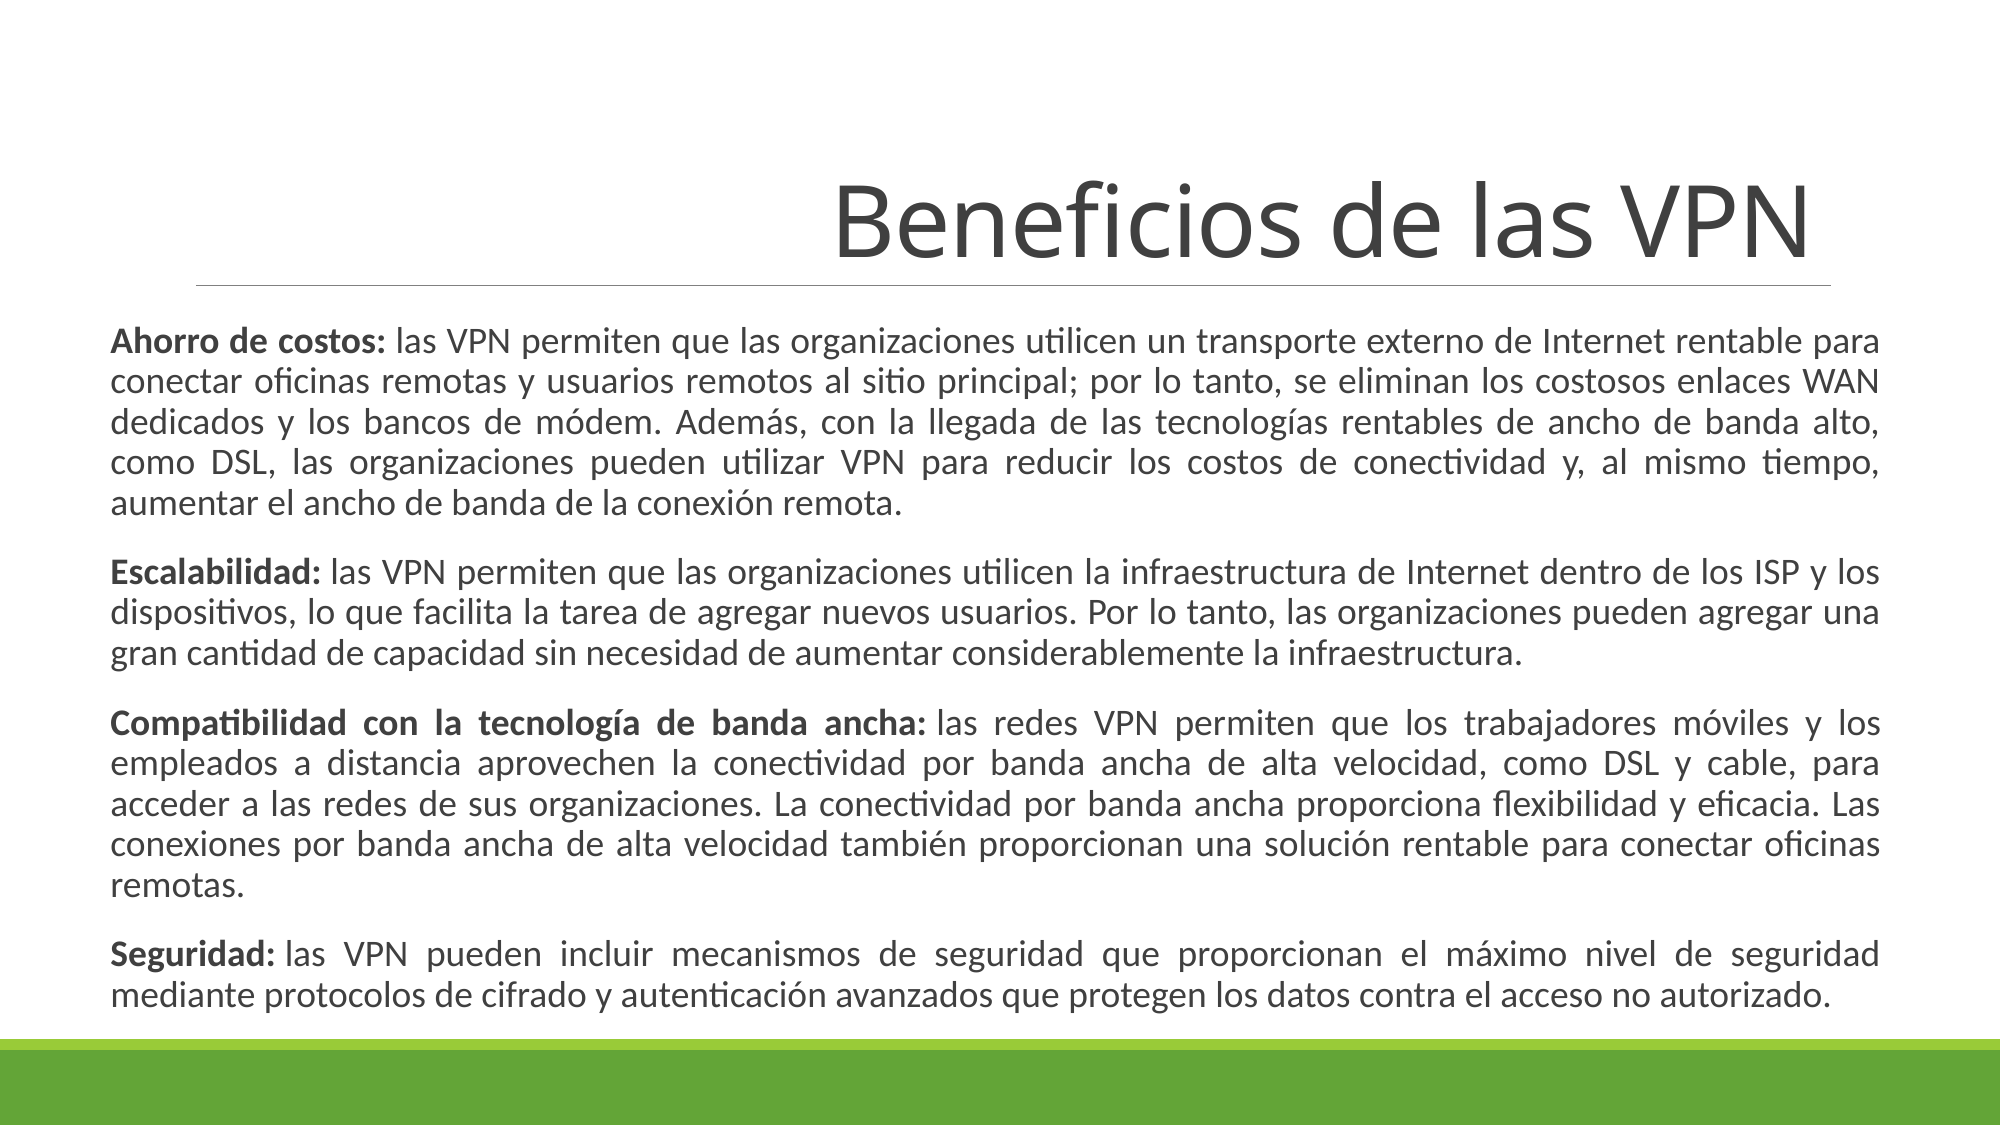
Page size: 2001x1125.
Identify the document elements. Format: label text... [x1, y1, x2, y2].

title Beneficios de las VPN [180, 47, 1830, 285]
list Ahorro de costos: las VPN permiten que las organizaciones utilicen un transporte externo de Internet rentable para conectar oficinas remotas y usuarios remotos al sitio principal; por lo tanto, se eliminan los costosos enlaces WAN dedicados y los bancos de módem. Además, con la llegada de las tecnologías rentables de ancho de banda alto, como DSL, las organizaciones pueden utilizar VPN para reducir los costos de conectividad y, al mismo tiempo, aumentar el ancho de banda de la conexión remota. Escalabilidad: las VPN permiten que las organizaciones utilicen la infraestructura de Internet dentro de los ISP y los dispositivos, lo que facilita la tarea de agregar nuevos usuarios. Por lo tanto, las organizaciones pueden agregar una gran cantidad de capacidad sin necesidad de aumentar considerablemente la infraestructura. Compatibilidad con la tecnología de banda ancha: las redes VPN permiten que los trabajadores móviles y los empleados a distancia aprovechen la conectividad por banda ancha de alta velocidad, como DSL y cable, para acceder a las redes de sus organizaciones. La conectividad por banda ancha proporciona flexibilidad y eficacia. Las conexiones por banda ancha de alta velocidad también proporcionan una solución rentable para conectar oficinas remotas. Seguridad: las VPN pueden incluir mecanismos de seguridad que proporcionan el máximo nivel de seguridad mediante protocolos de cifrado y autenticación avanzados que protegen los datos contra el acceso no autorizado. [95, 313, 1883, 1038]
